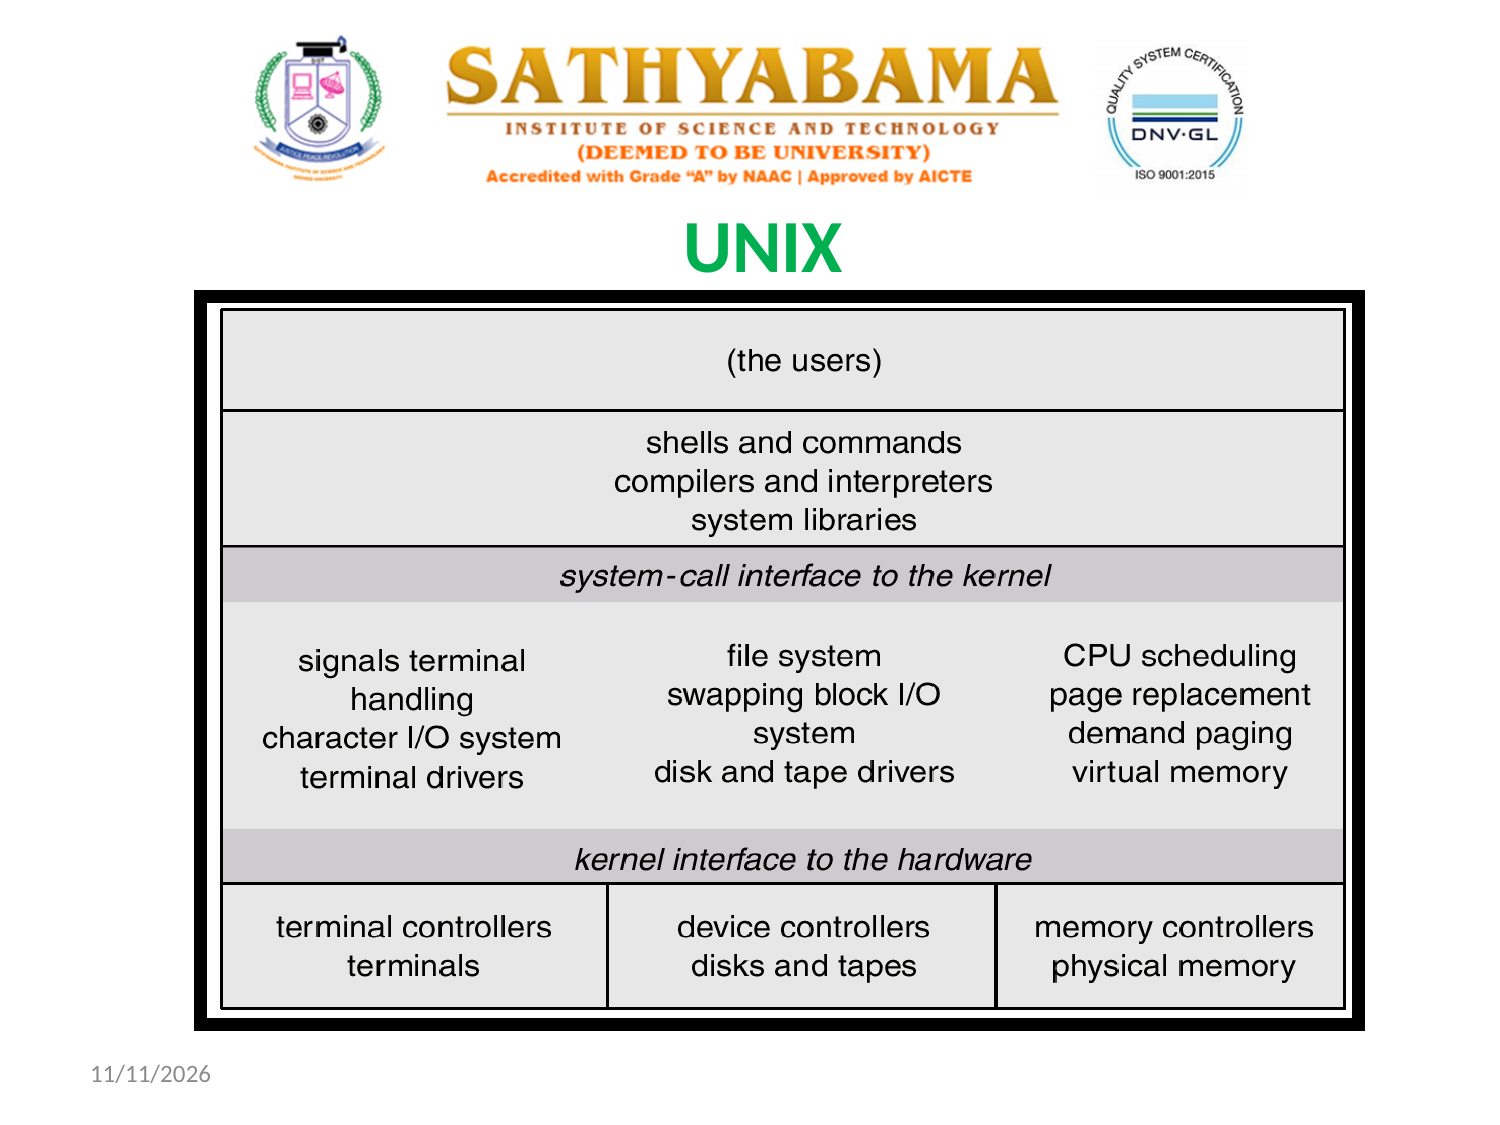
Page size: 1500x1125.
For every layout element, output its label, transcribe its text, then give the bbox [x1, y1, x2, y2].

title UNIX [88, 149, 1439, 337]
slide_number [75, 1042, 425, 1103]
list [206, 302, 1353, 1019]
picture [229, 31, 1266, 207]
